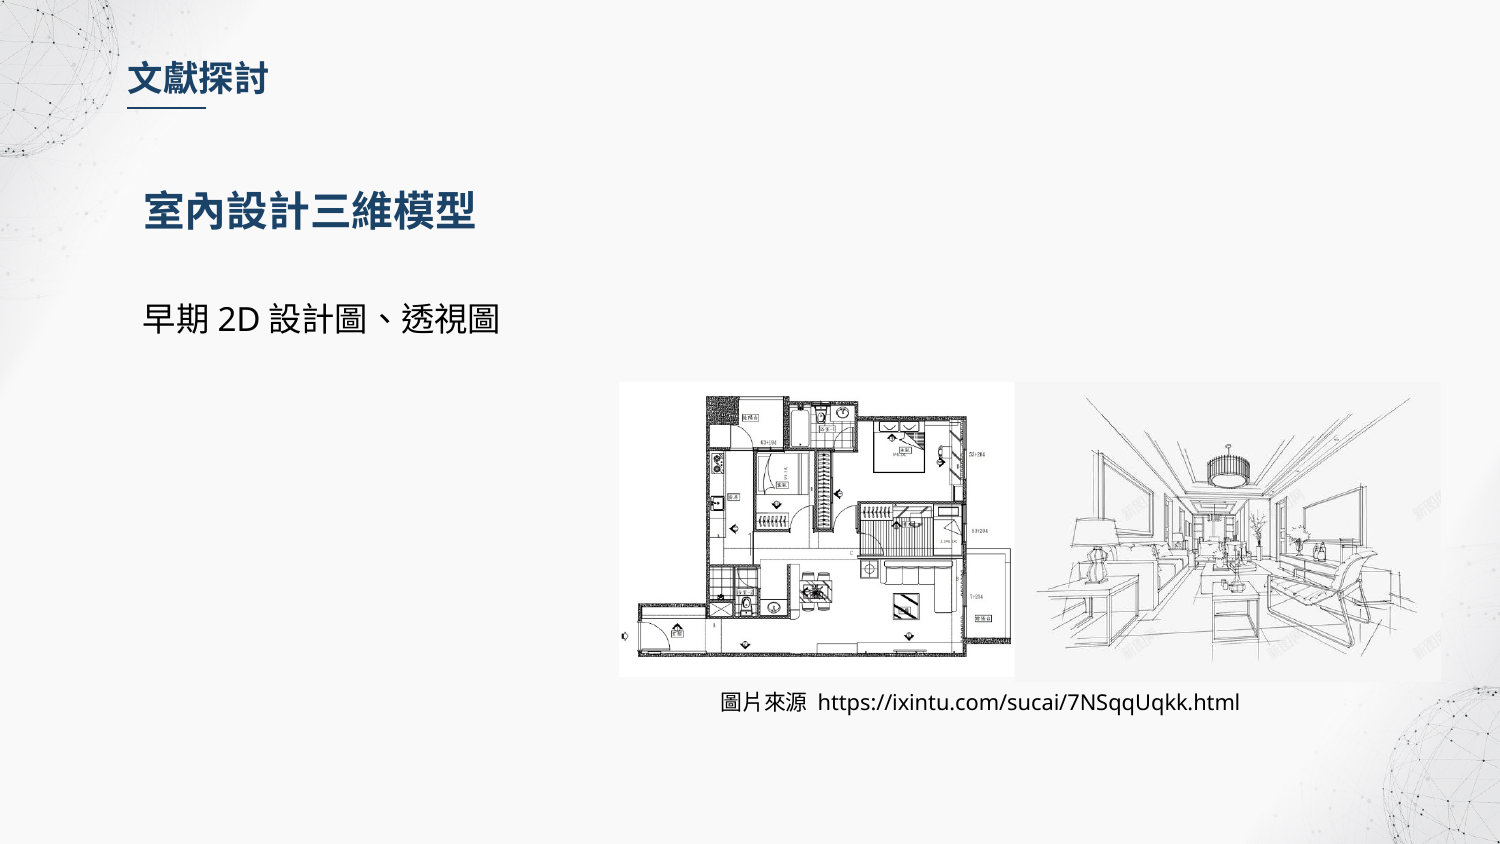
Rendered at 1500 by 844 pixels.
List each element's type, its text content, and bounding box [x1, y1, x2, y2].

text_box 圖片來源 https://ixintu.com/sucai/7NSqqUqkk.html [705, 681, 1456, 723]
text_box 早期2D設計圖、透視圖 [142, 278, 574, 339]
picture [0, 0, 1500, 844]
text_box 室內設計三維模型 [143, 184, 1456, 235]
text_box 文獻探討 [116, 50, 488, 105]
